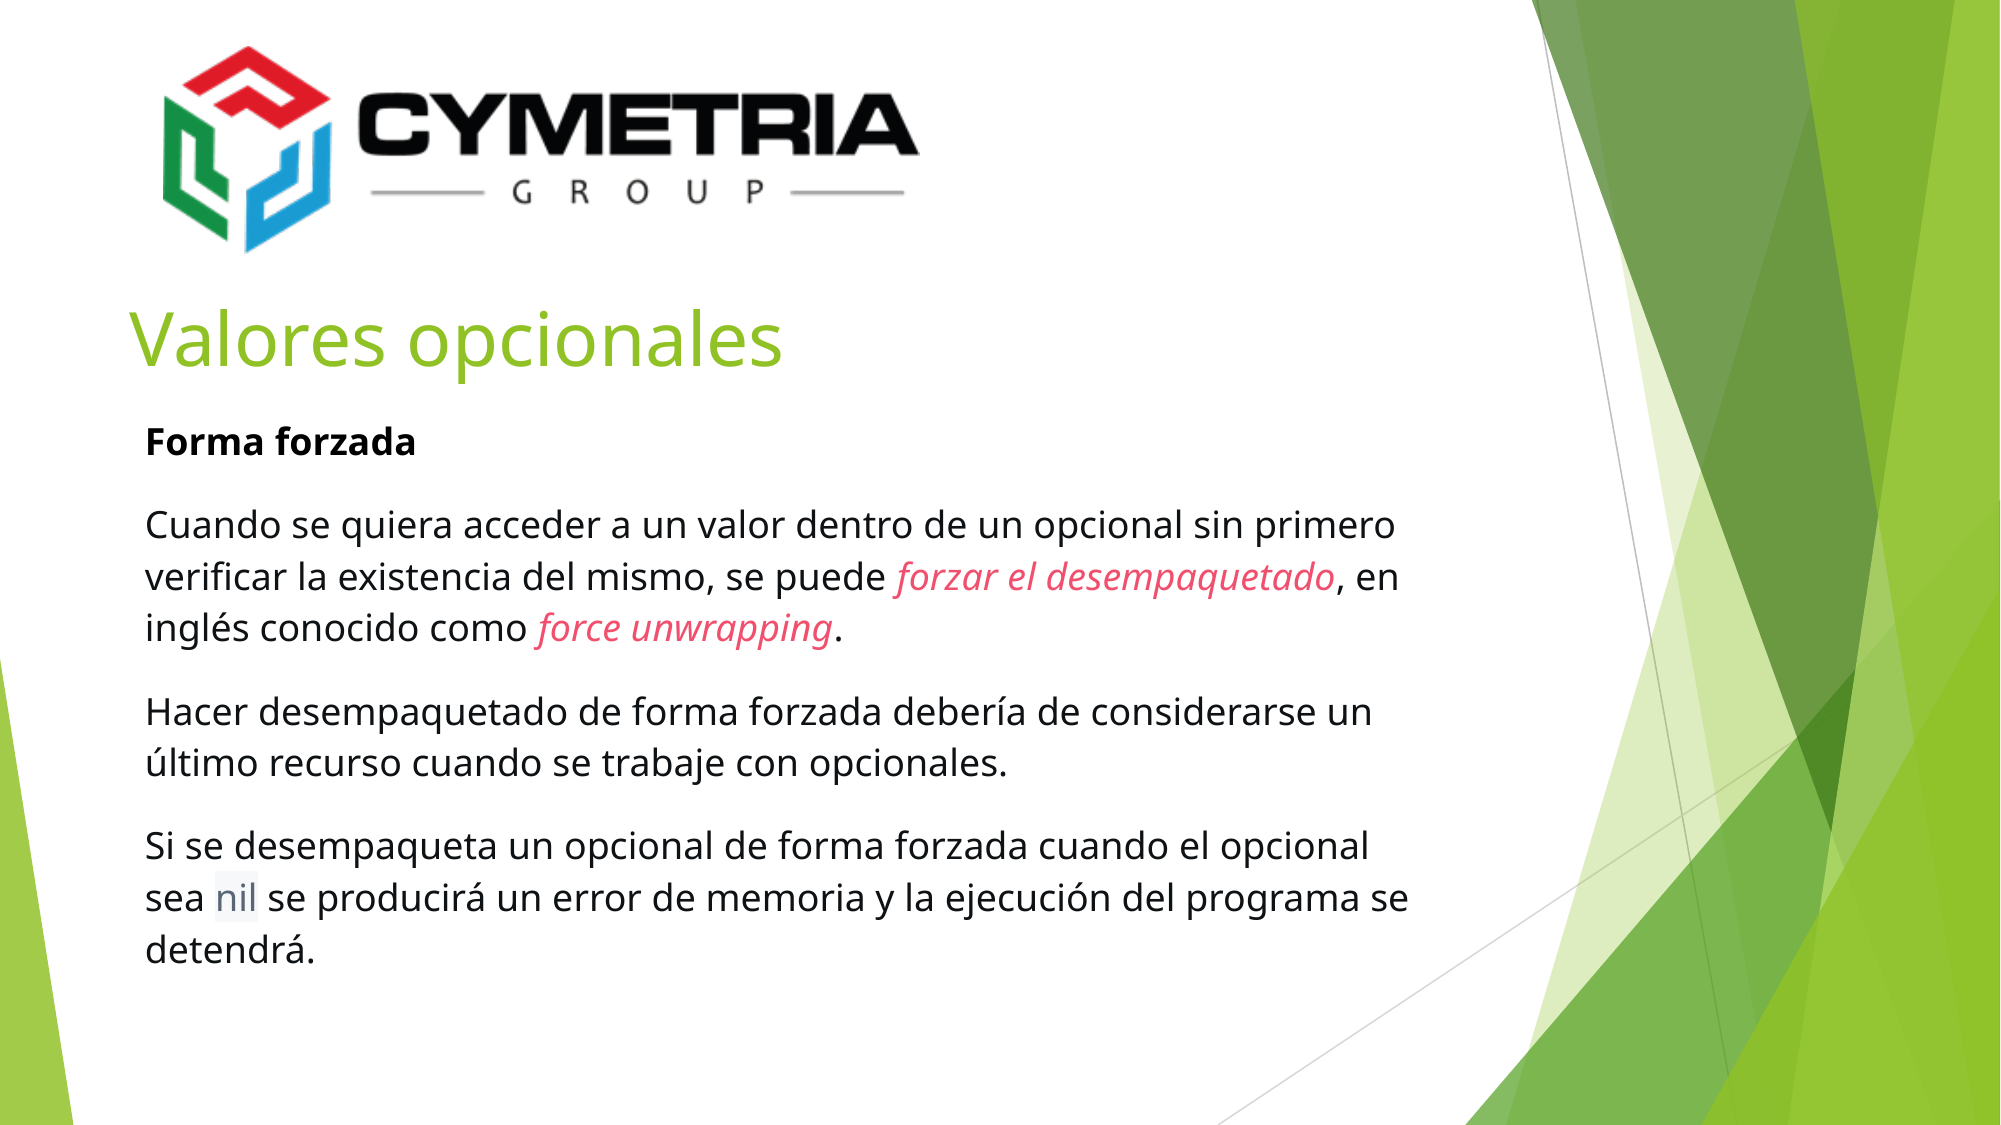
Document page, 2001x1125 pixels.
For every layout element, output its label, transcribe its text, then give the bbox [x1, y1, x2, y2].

picture [162, 46, 920, 255]
title Valores opcionales [114, 284, 1525, 380]
list Forma forzada Cuando se quiera acceder a un valor dentro de un opcional sin primero verificar la existencia del mismo, se puede forzar el desempaquetado, en inglés conocido como force unwrapping. Hacer desempaquetado de forma forzada debería de considerarse un último recurso cuando se trabaje con opcionales. Si se desempaqueta un opcional de forma forzada cuando el opcional sea nil se producirá un error de memoria y la ejecución del programa se detendrá. [130, 410, 1443, 1019]
